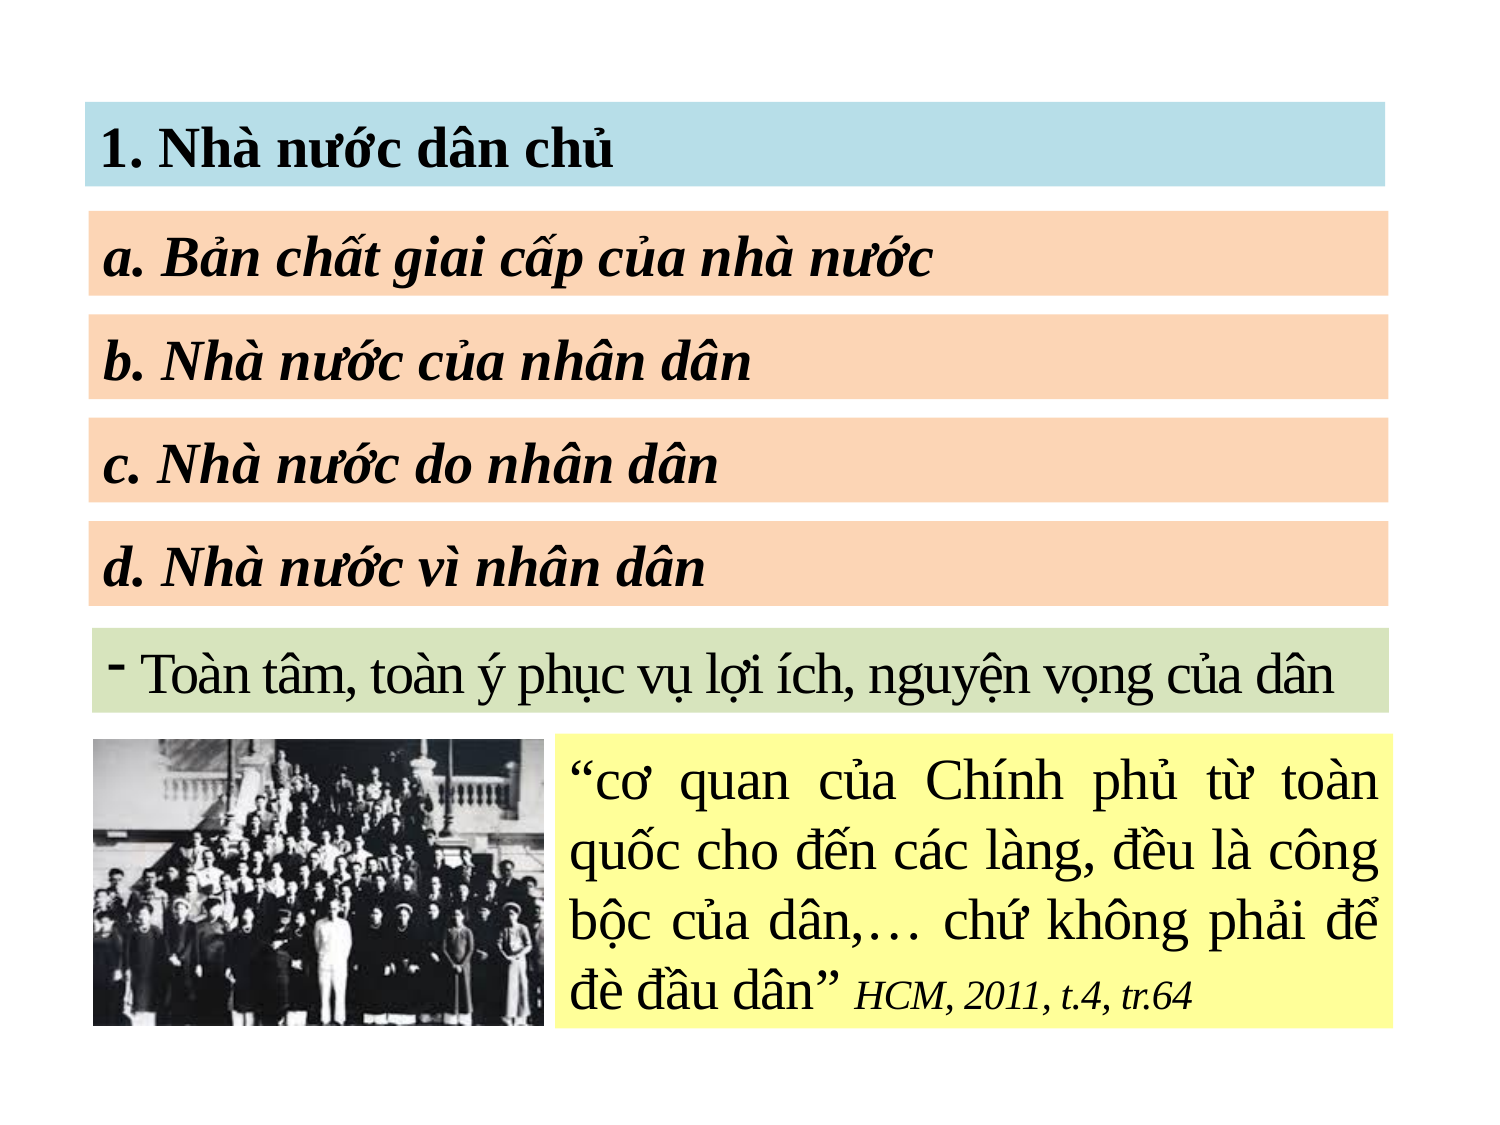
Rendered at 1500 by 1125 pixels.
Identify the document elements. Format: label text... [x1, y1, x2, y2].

text_box c. Nhà nước do nhân dân [88, 417, 1389, 503]
picture [93, 739, 544, 1026]
text_box b. Nhà nước của nhân dân [88, 314, 1389, 400]
text_box 1. Nhà nước dân chủ [85, 101, 1386, 187]
text_box d. Nhà nước vì nhân dân [88, 521, 1389, 606]
text_box a. Bản chất giai cấp của nhà nước [88, 210, 1389, 296]
text_box Toàn tâm, toàn ý phục vụ lợi ích, nguyện vọng của dân [92, 627, 1389, 713]
text_box “cơ quan của Chính phủ từ toàn quốc cho đến các làng, đều là công bộc của dân,… chứ không phải để đè đầu dân” HCM, 2011, t.4, tr.64 [555, 733, 1394, 1029]
